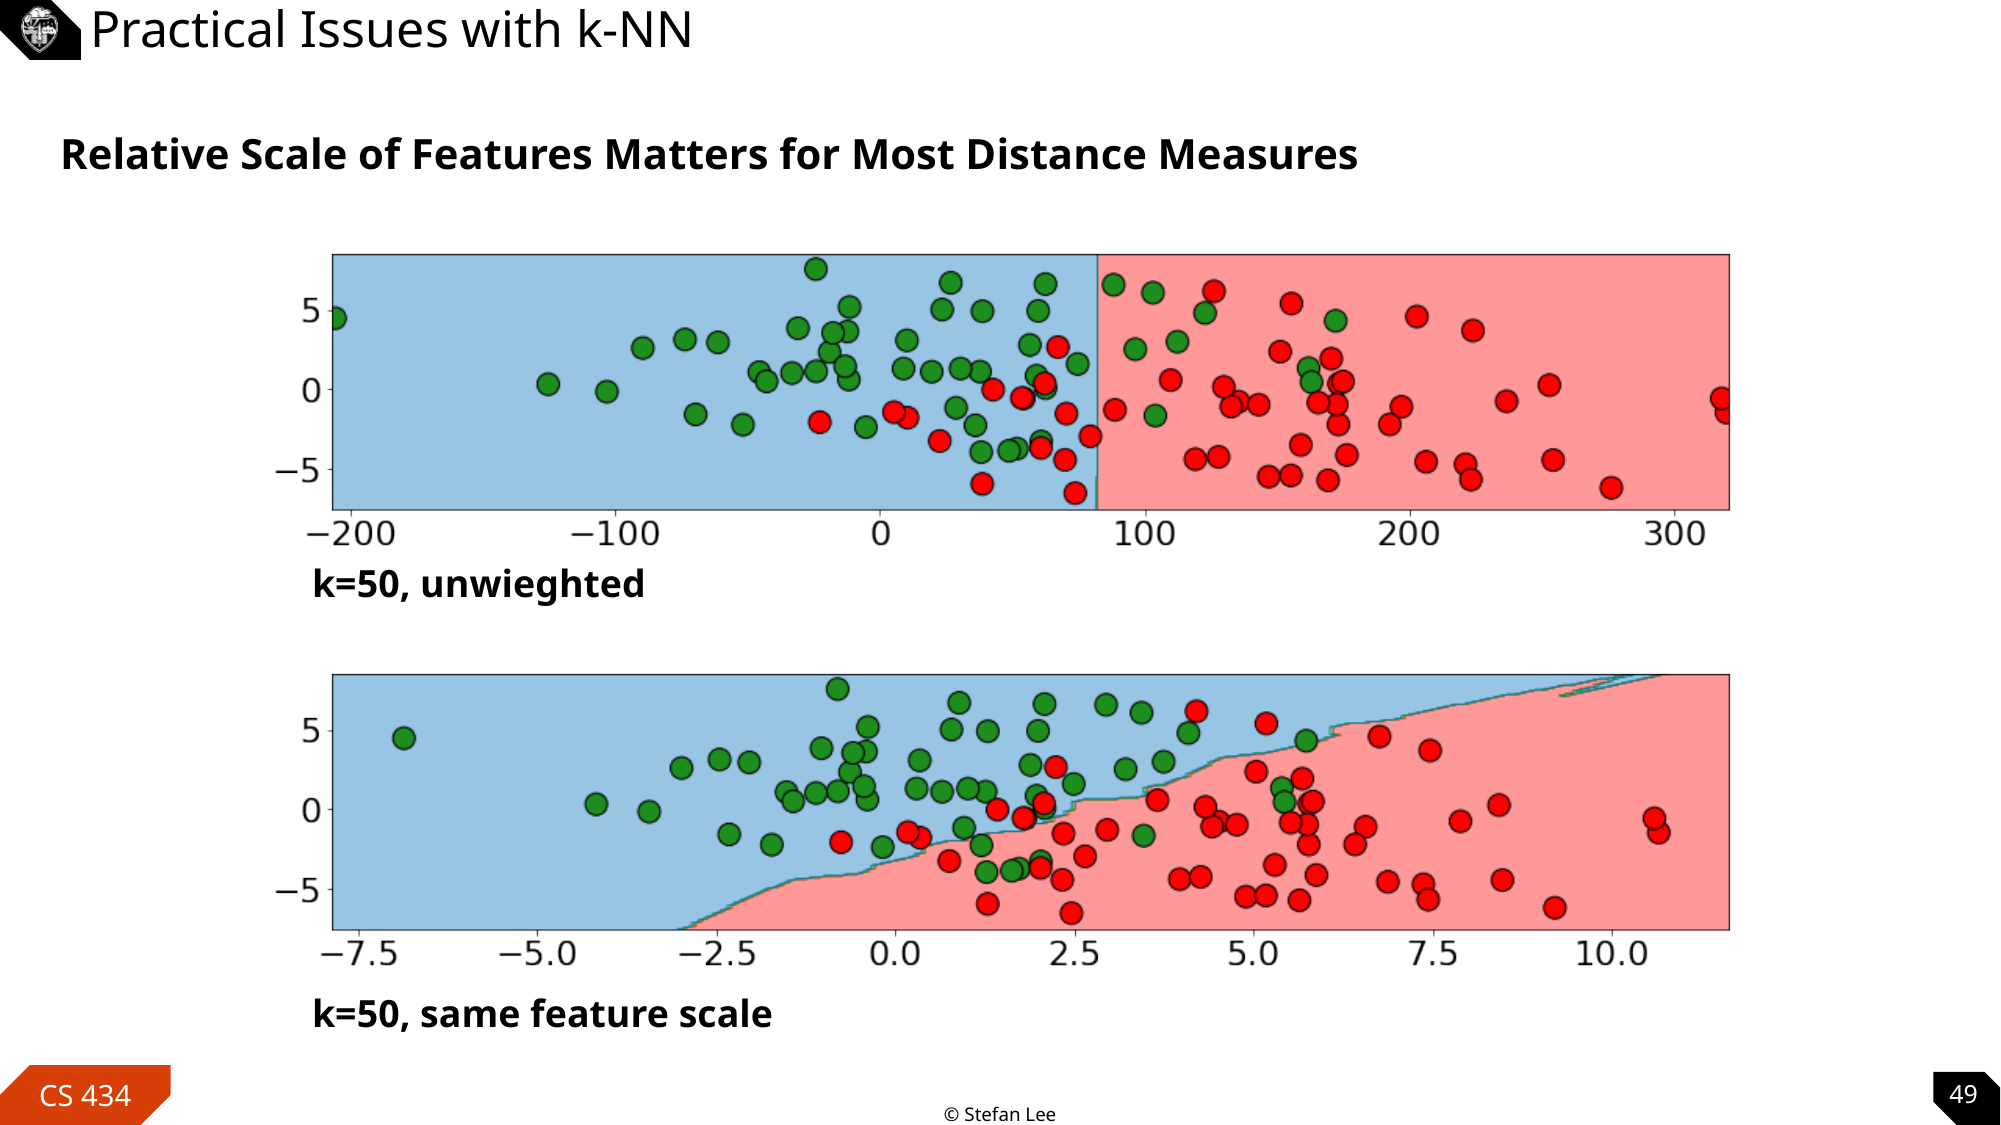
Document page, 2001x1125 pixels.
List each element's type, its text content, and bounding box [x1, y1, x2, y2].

picture [260, 663, 1740, 983]
slide_number 49 [1933, 1071, 1994, 1119]
text_box k=50, same feature scale [297, 983, 1305, 1043]
title Practical Issues with k-NN [0, 1, 1699, 61]
text_box Relative Scale of Features Matters for Most Distance Measures [45, 120, 1659, 186]
picture [260, 243, 1740, 563]
text_box k=50, unwieghted [297, 563, 1305, 613]
